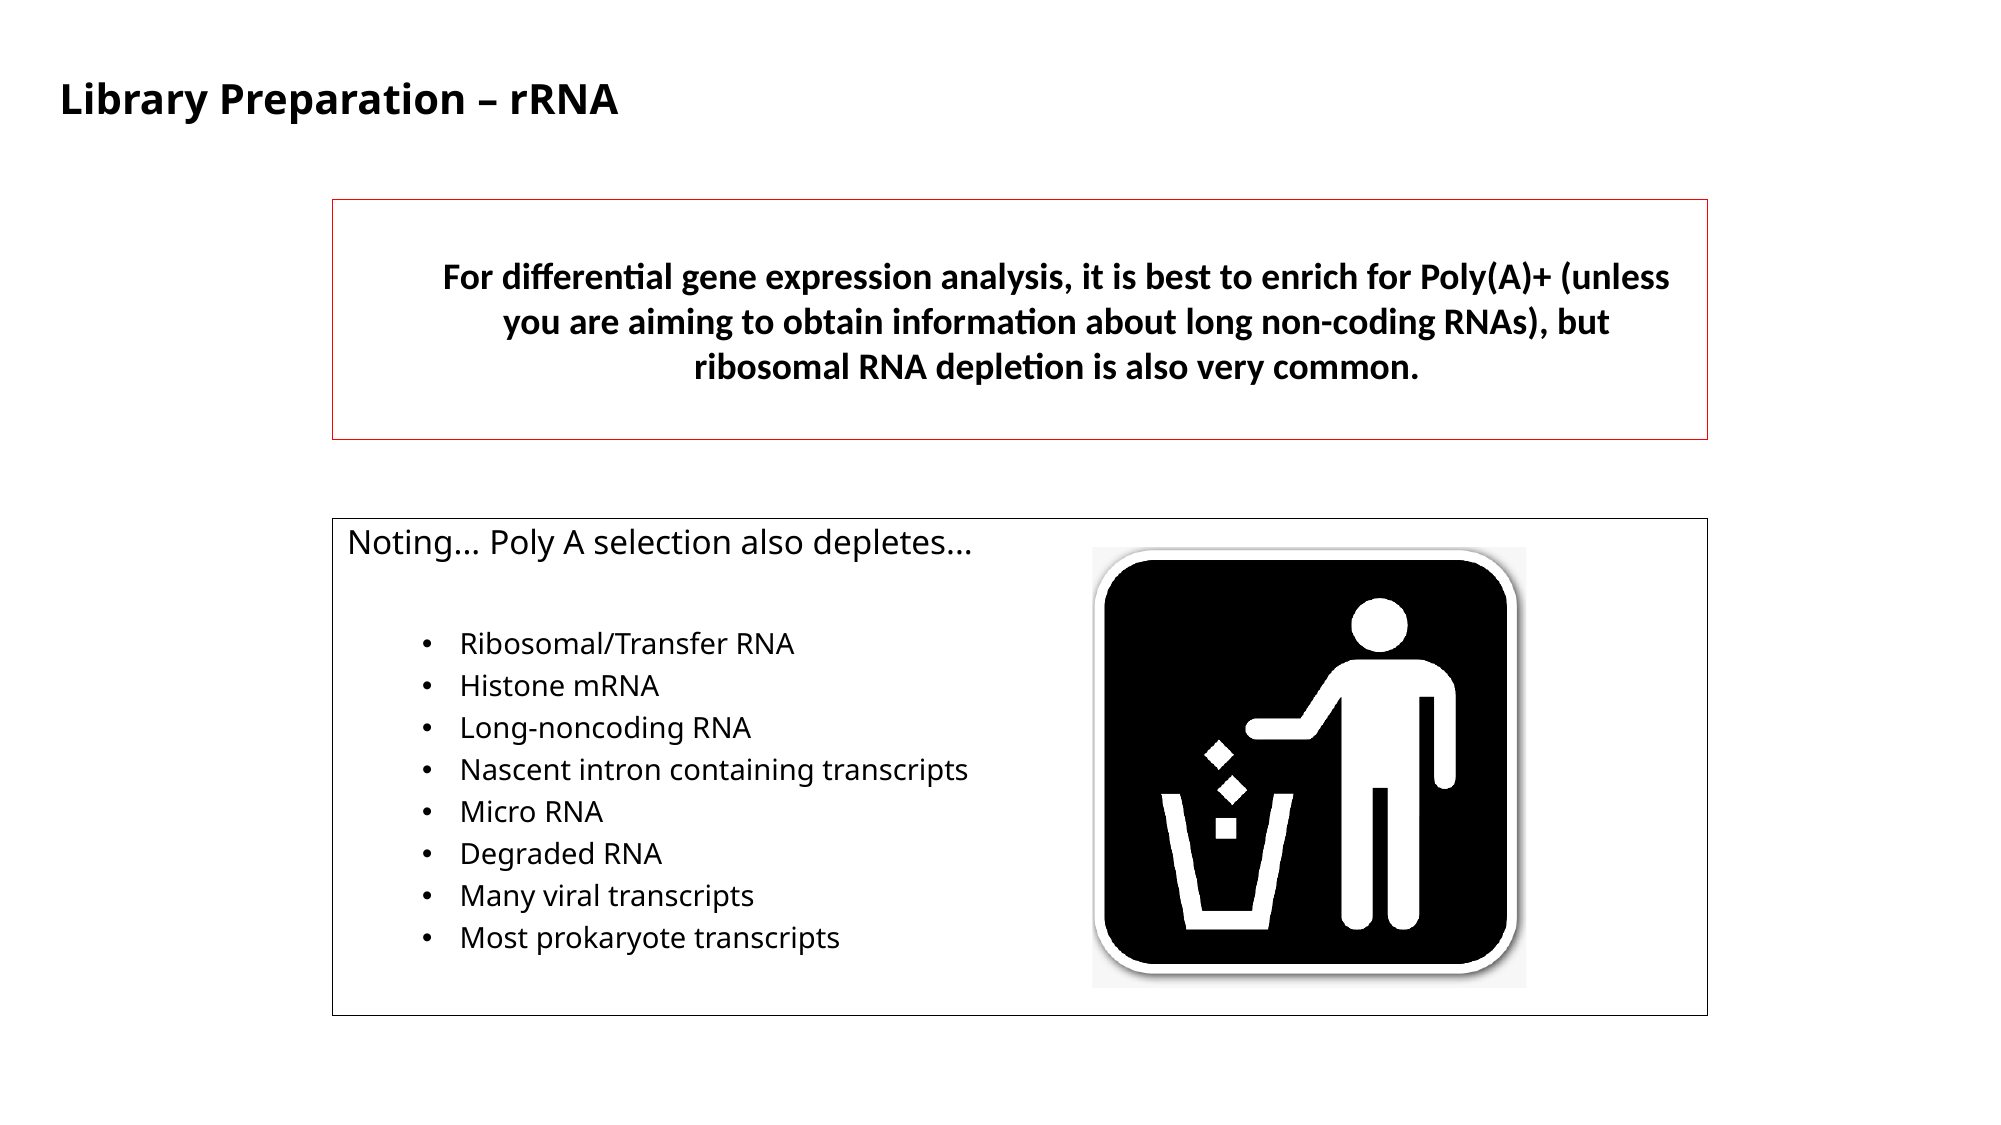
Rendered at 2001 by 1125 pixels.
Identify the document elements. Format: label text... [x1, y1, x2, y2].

list Noting... Poly A selection also depletes... Ribosomal/Transfer RNA Histone mRNA Long-noncoding RNA Nascent intron containing transcripts Micro RNA Degraded RNA Many viral transcripts Most prokaryote transcripts [332, 518, 1708, 1016]
picture [1092, 546, 1527, 988]
text_box Library Preparation – rRNA [44, 65, 634, 130]
text_box For differential gene expression analysis, it is best to enrich for Poly(A)+ (unless you are aiming to obtain information about long non-coding RNAs), but ribosomal RNA depletion is also very common. [332, 199, 1708, 440]
